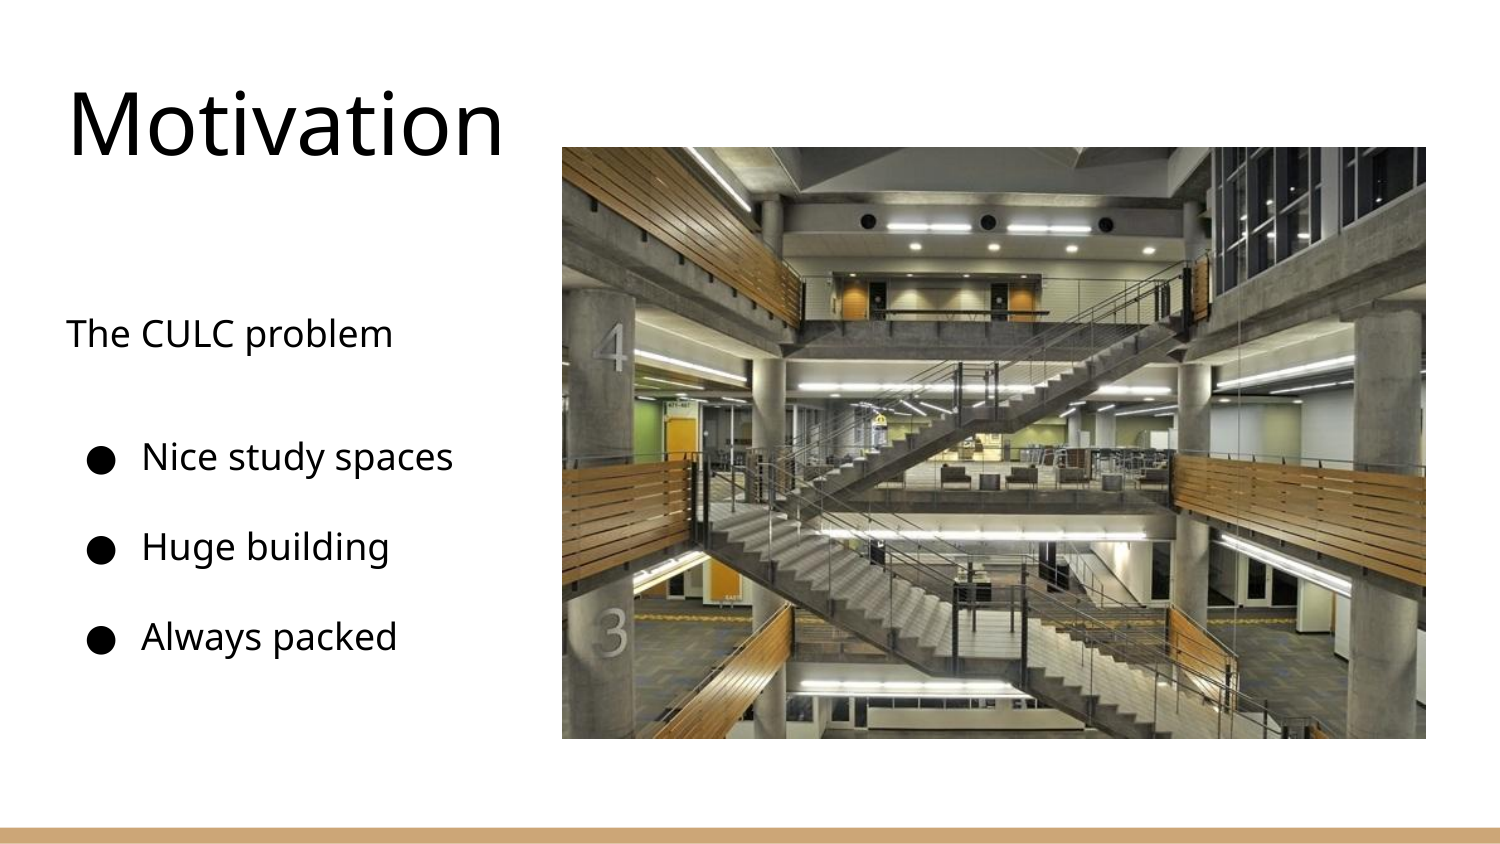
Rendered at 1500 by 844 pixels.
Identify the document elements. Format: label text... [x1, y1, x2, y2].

picture [562, 147, 1426, 739]
list The CULC problem Nice study spaces Huge building Always packed [51, 288, 1449, 752]
title Motivation [51, 51, 1449, 189]
